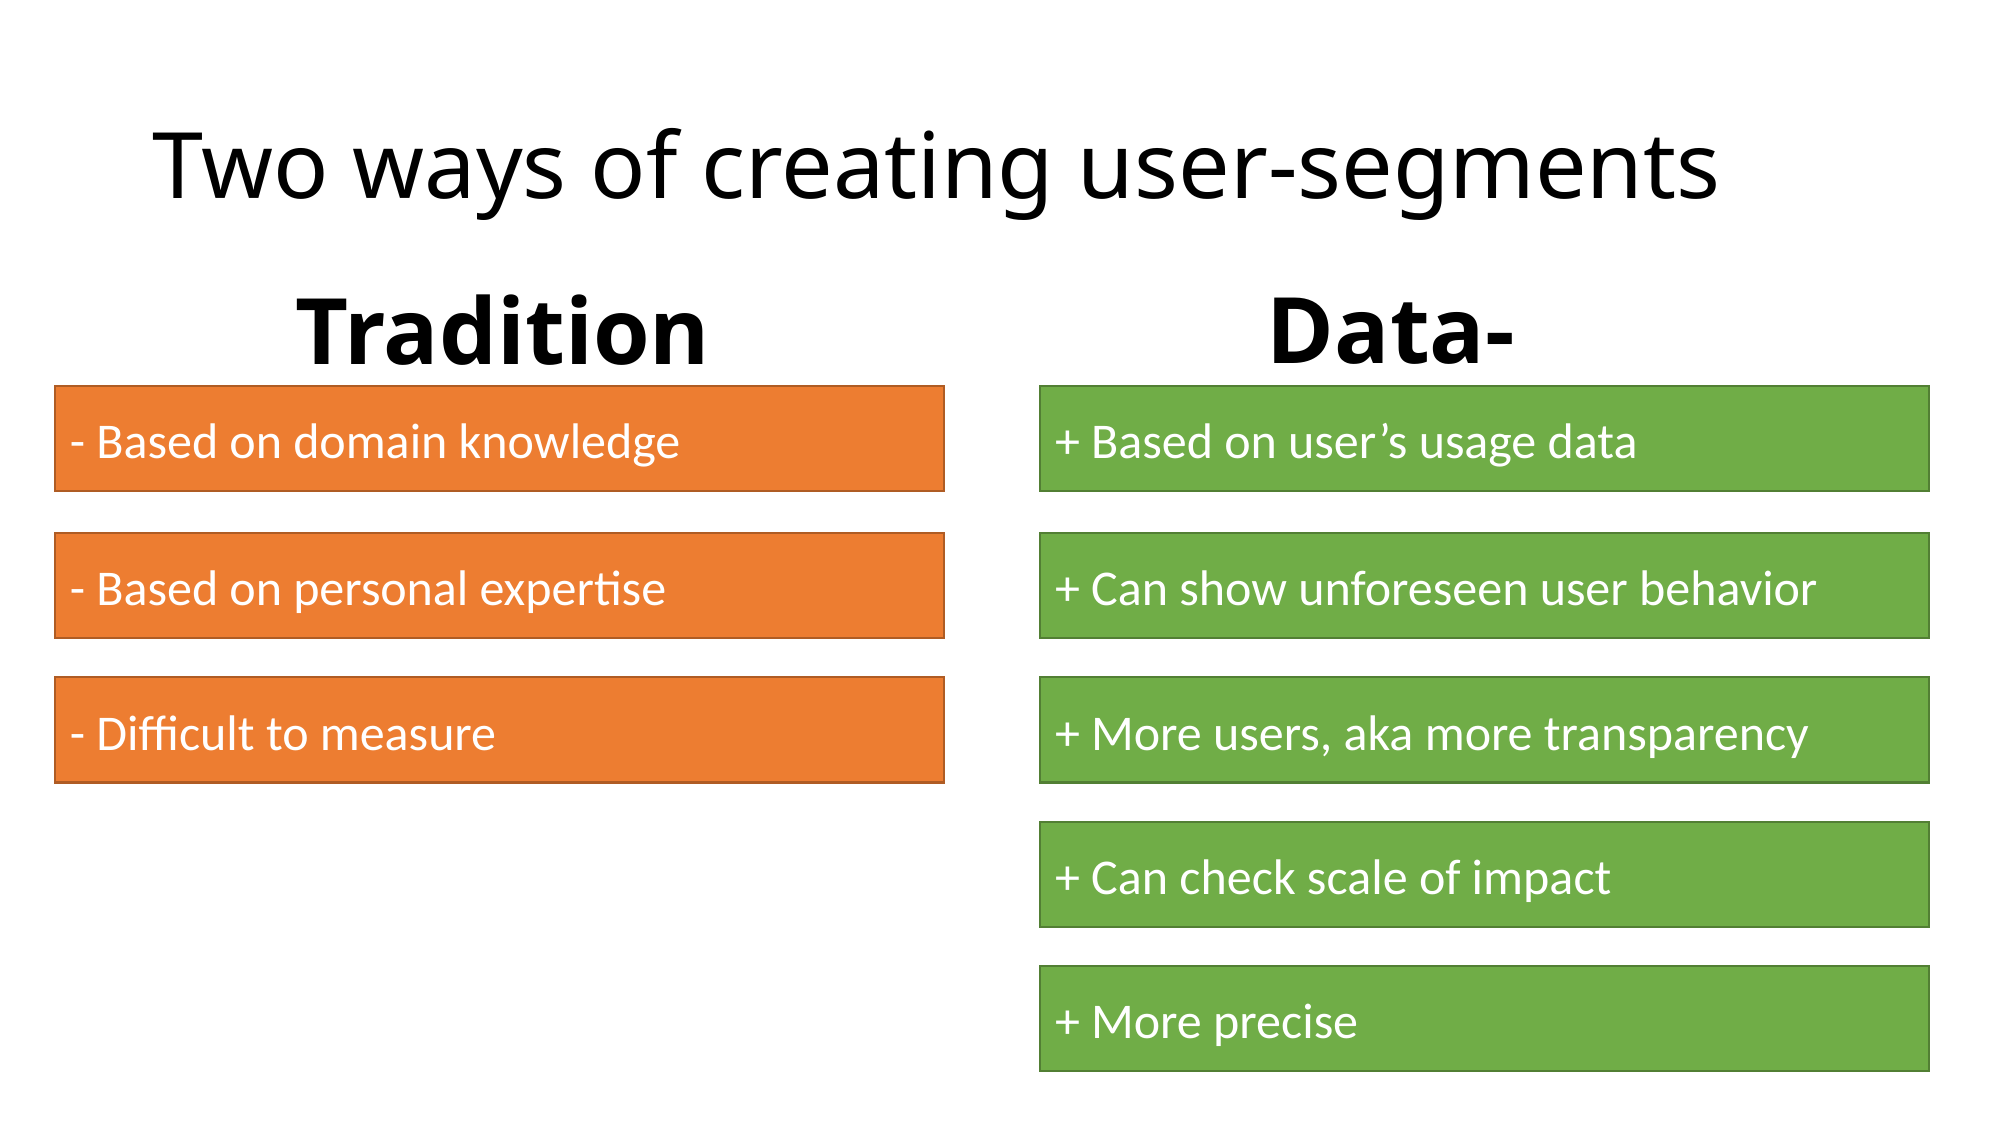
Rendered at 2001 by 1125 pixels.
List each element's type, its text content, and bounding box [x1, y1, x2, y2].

text_box + More precise [1039, 965, 1930, 1072]
text_box + Based on user’s usage data [1039, 385, 1930, 492]
text_box + More users, aka more transparency [1039, 676, 1930, 784]
text_box + Can check scale of impact [1039, 821, 1930, 928]
text_box - Difficult to measure [54, 676, 945, 784]
text_box + Can show unforeseen user behavior [1039, 532, 1930, 639]
text_box - Based on personal expertise [54, 532, 945, 639]
text_box - Based on domain knowledge [54, 385, 945, 492]
text_box Data-driven [1252, 277, 1760, 385]
text_box Traditional [281, 278, 738, 385]
title Two ways of creating user-segments [137, 59, 1863, 278]
